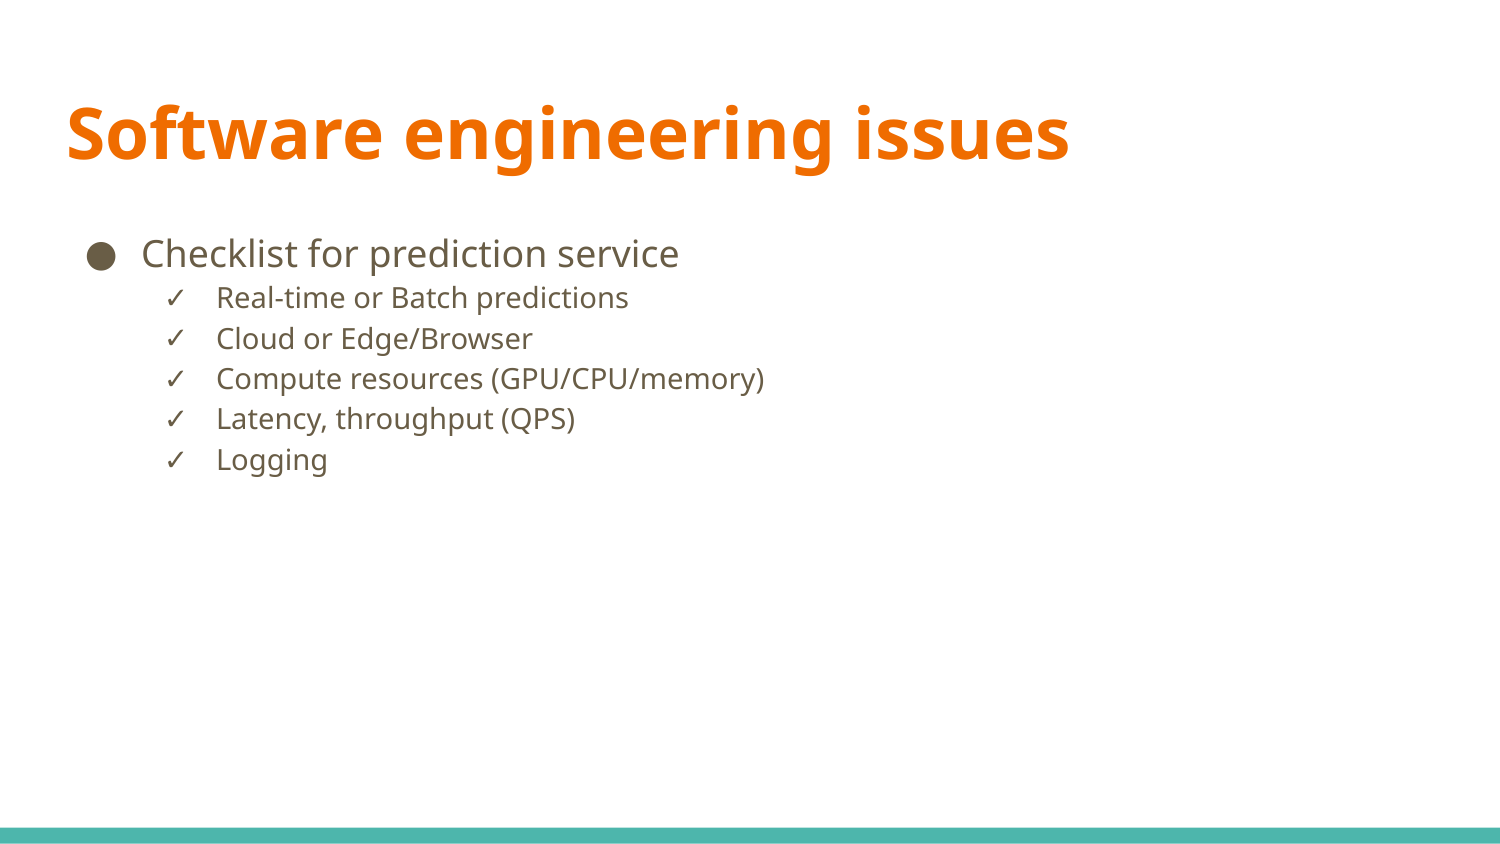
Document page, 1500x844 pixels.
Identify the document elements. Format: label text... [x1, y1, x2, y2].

list Checklist for prediction service Real-time or Batch predictions Cloud or Edge/Browser Compute resources (GPU/CPU/memory) Latency, throughput (QPS) Logging [51, 207, 1449, 750]
title Software engineering issues [51, 72, 1449, 189]
